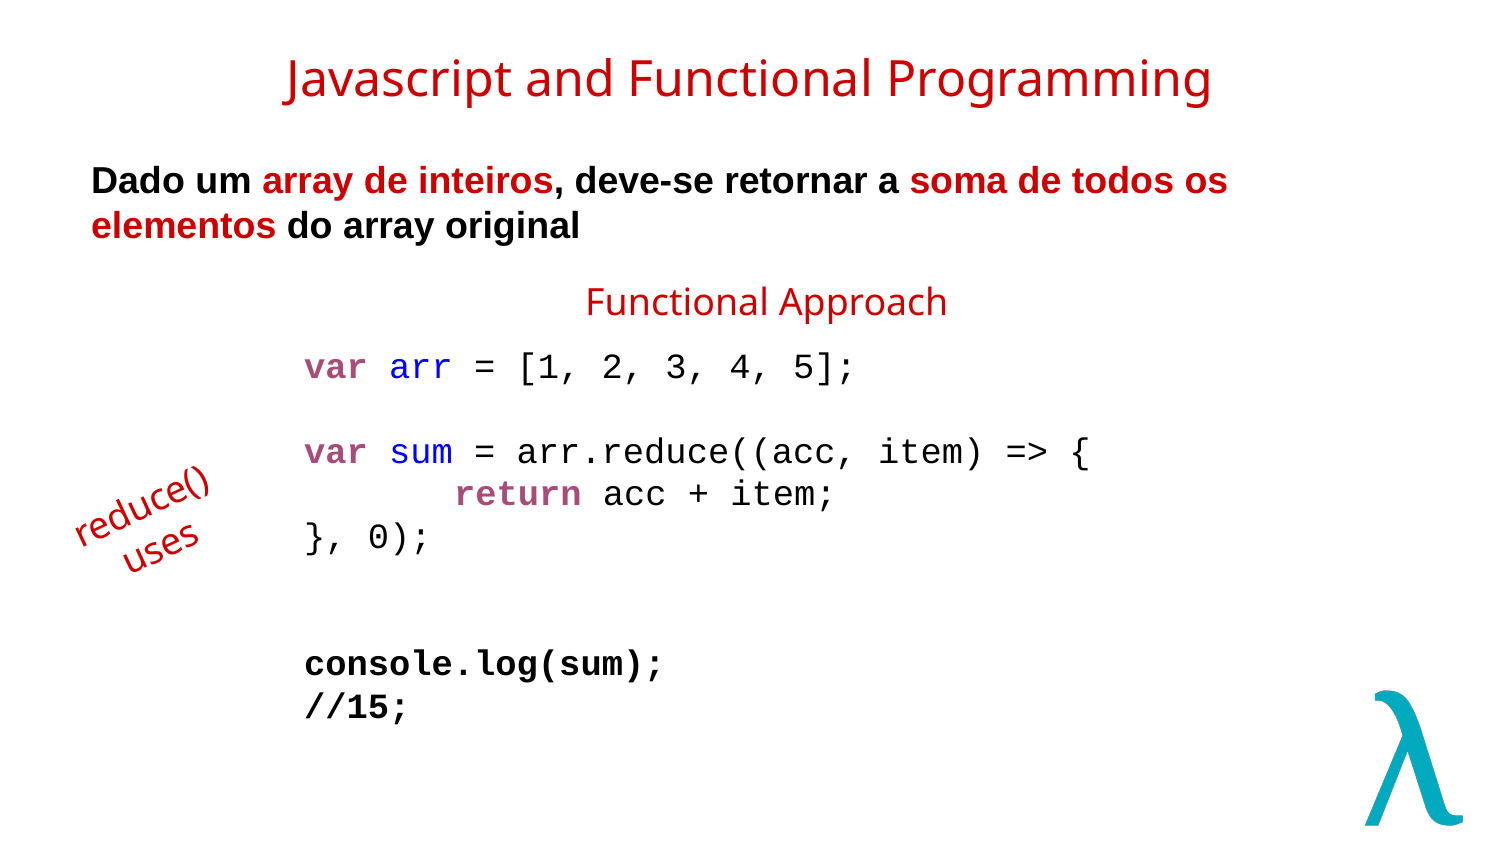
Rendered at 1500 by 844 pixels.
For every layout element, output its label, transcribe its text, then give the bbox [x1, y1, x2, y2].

text_box Javascript and Functional Programming [0, 12, 1500, 142]
text_box Functional Approach [379, 261, 1155, 327]
text_box reduce() uses [30, 441, 269, 609]
picture [1331, 677, 1493, 839]
text_box var arr = [1, 2, 3, 4, 5]; var sum = arr.reduce((acc, item) => { return acc + item; }, 0); console.log(sum); //15; [289, 327, 1332, 804]
text_box Dado um array de inteiros, deve-se retornar a soma de todos os elementos do array original [76, 144, 1430, 259]
